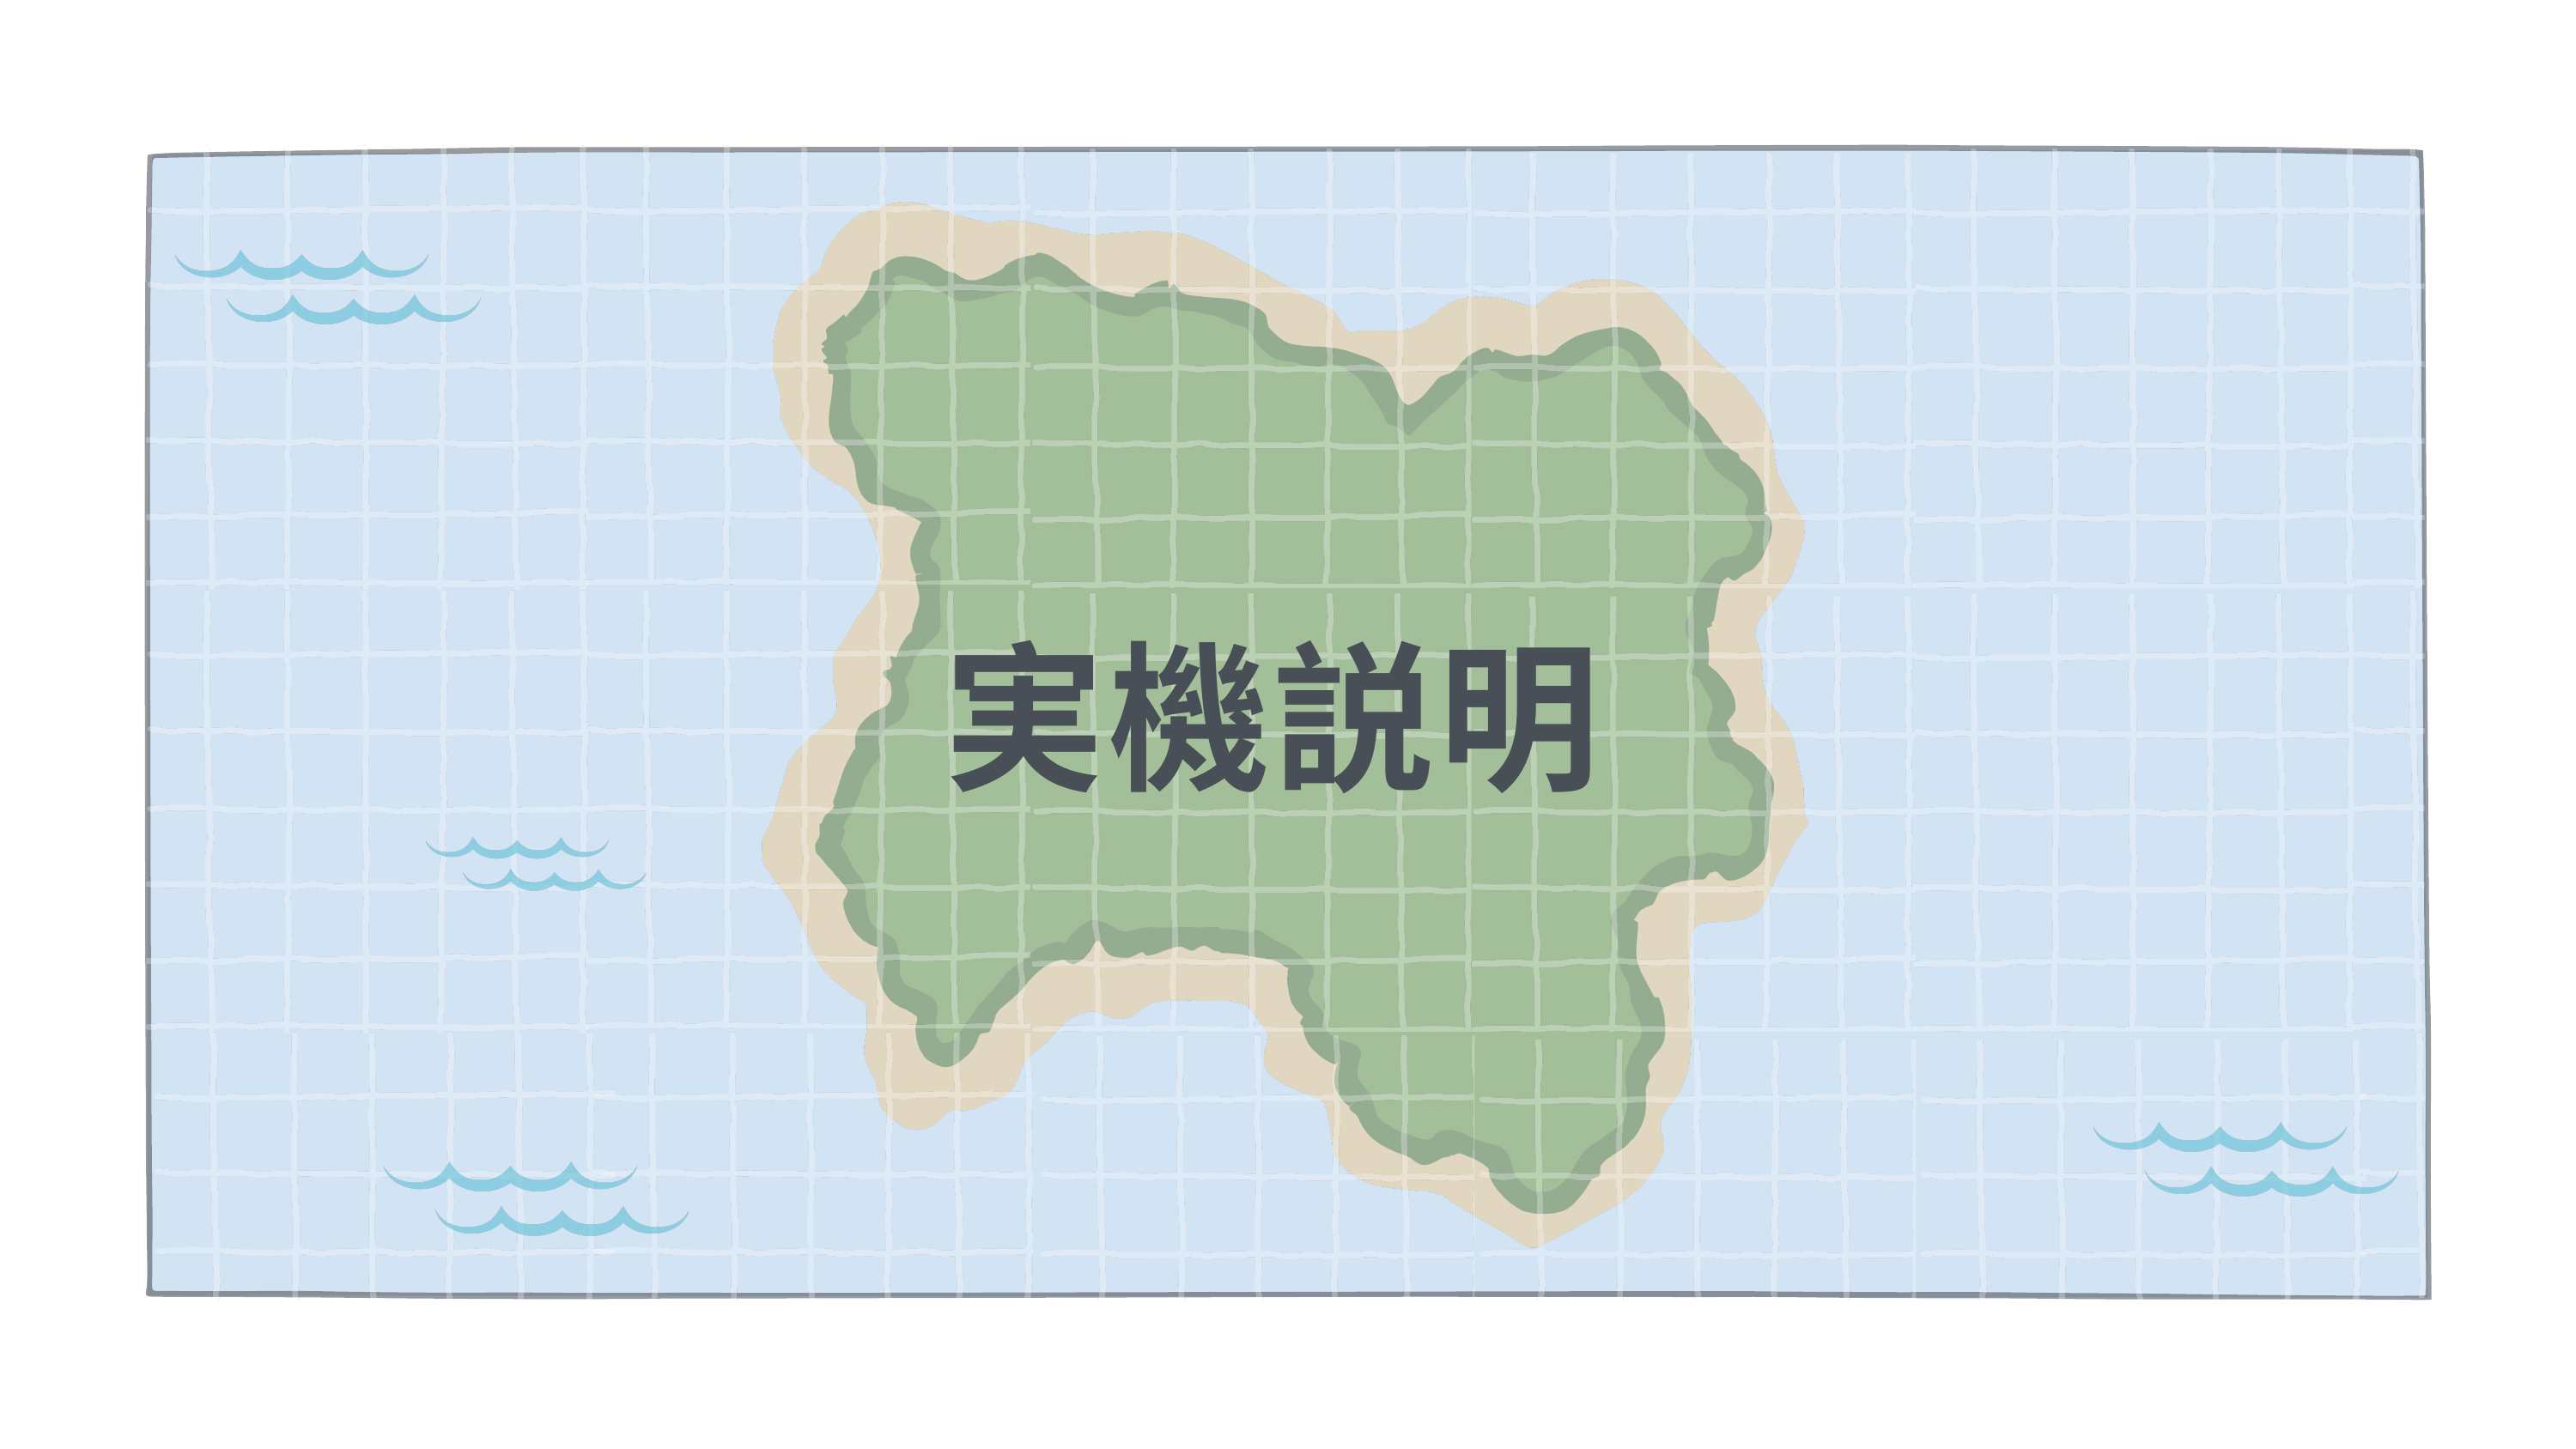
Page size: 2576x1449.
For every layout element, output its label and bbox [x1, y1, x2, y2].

text_box [2426, 144, 2432, 1301]
text_box [144, 144, 2425, 1301]
